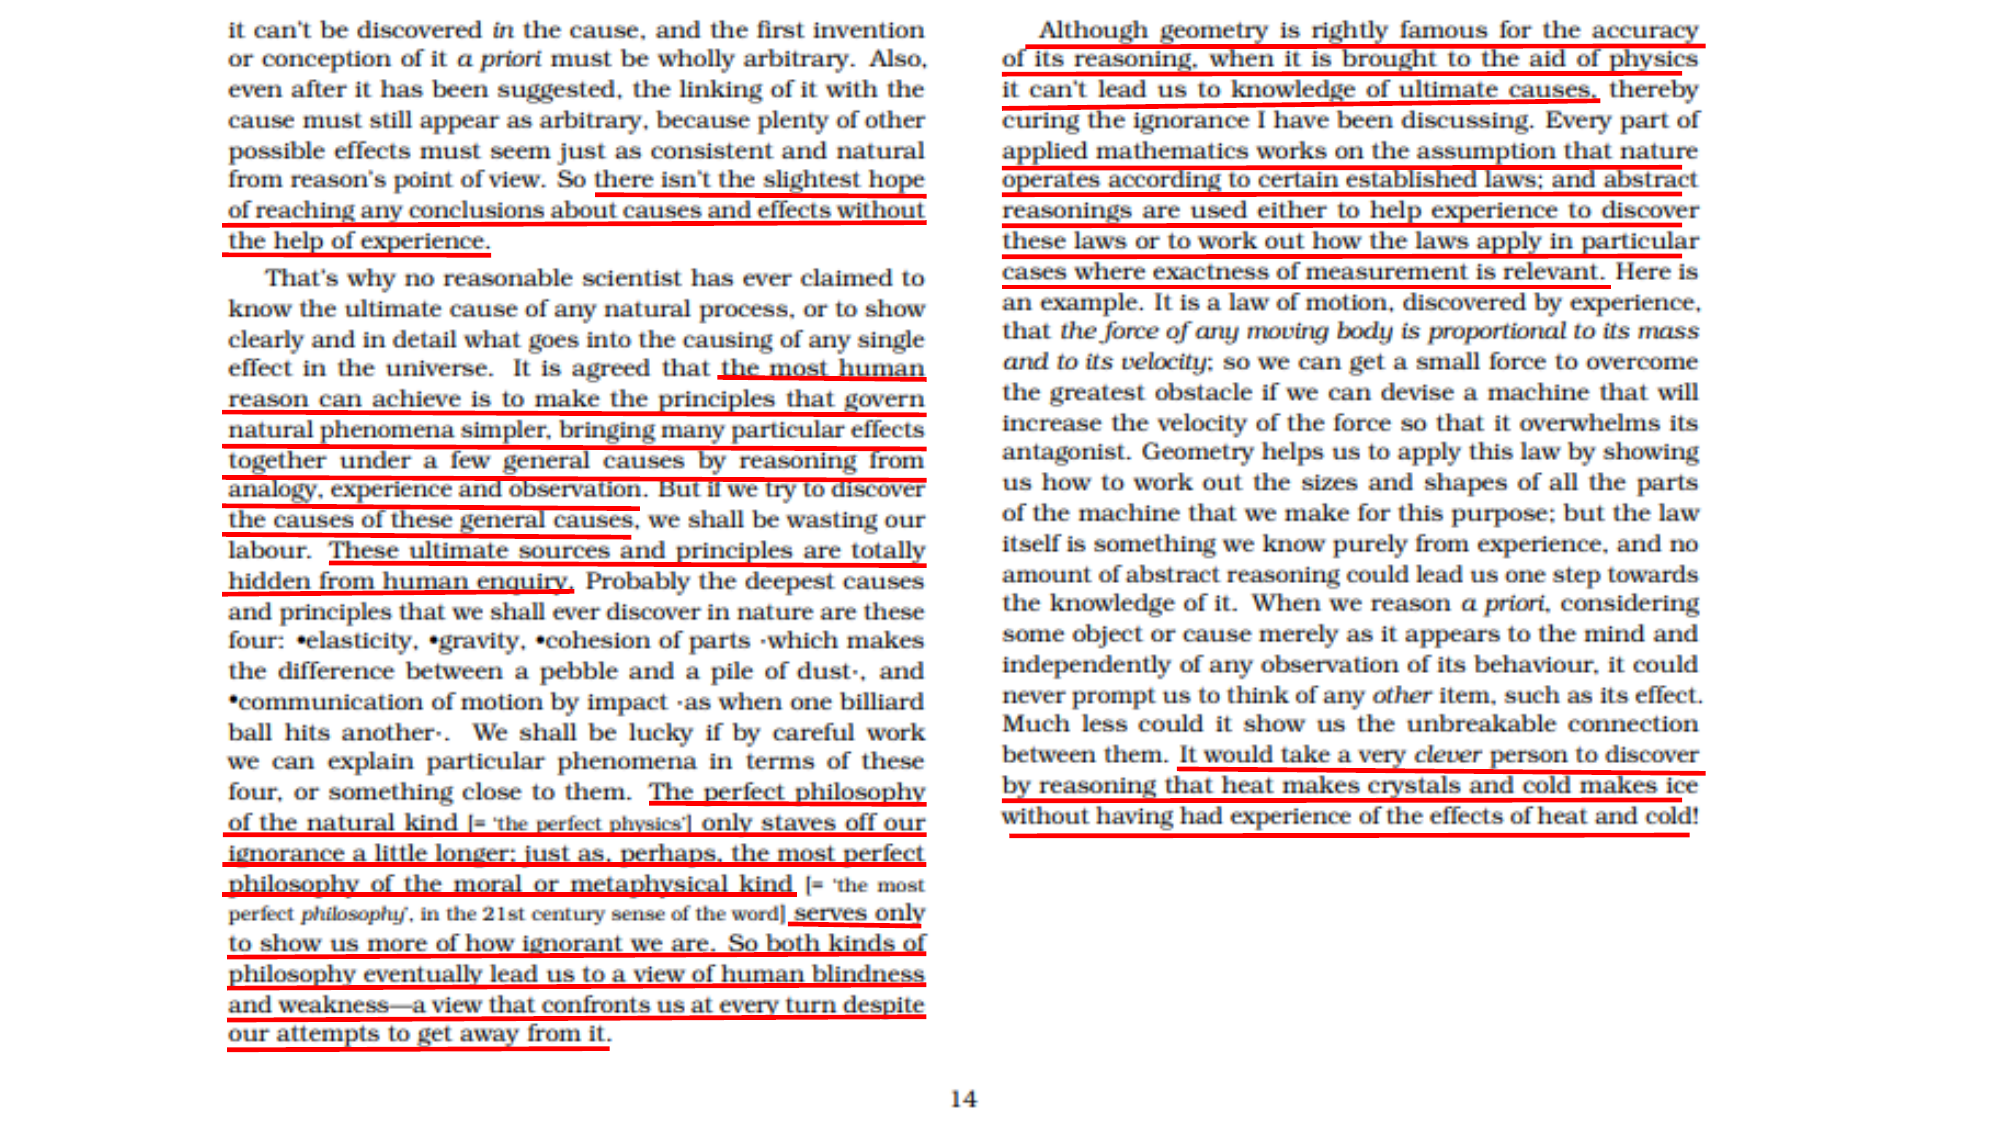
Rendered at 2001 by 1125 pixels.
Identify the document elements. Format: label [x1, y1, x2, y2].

text_box [222, 591, 575, 595]
text_box [222, 534, 632, 538]
text_box [222, 222, 927, 226]
picture [207, 0, 1733, 1125]
text_box [222, 505, 640, 509]
text_box [226, 984, 927, 989]
text_box [226, 953, 927, 958]
text_box [226, 1016, 927, 1021]
text_box [329, 562, 927, 566]
text_box [787, 923, 922, 927]
text_box [1001, 100, 1601, 109]
text_box [222, 477, 927, 481]
text_box [222, 411, 927, 415]
text_box [1176, 768, 1706, 774]
